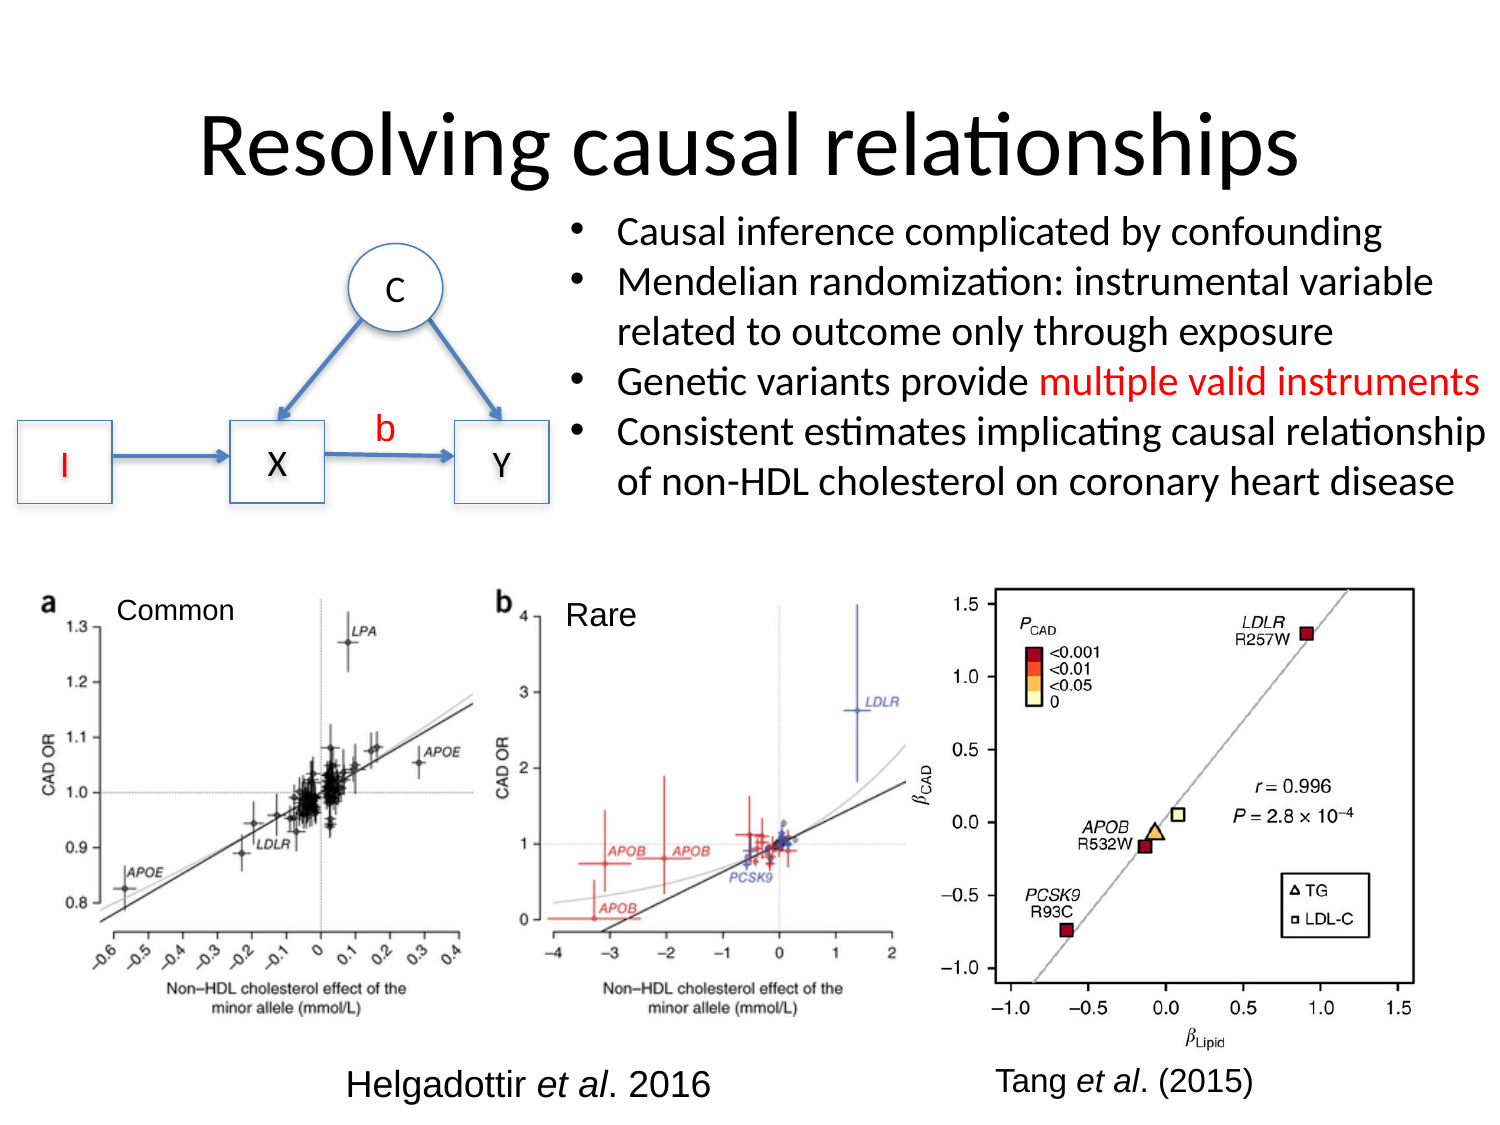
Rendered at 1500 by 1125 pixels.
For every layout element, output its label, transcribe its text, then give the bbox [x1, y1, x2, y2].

text_box Y [454, 420, 550, 504]
title Resolving causal relationships [74, 44, 1426, 233]
text_box Causal inference complicated by confounding Mendelian randomization: instrumental variable related to outcome only through exposure Genetic variants provide multiple valid instruments Consistent estimates implicating causal relationship of non-HDL cholesterol on coronary heart disease [555, 196, 1500, 512]
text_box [324, 453, 455, 457]
picture [40, 585, 906, 1017]
picture [908, 586, 1416, 1053]
text_box Helgadottir et al. 2016 [330, 1052, 727, 1112]
text_box b [360, 397, 411, 452]
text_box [428, 318, 503, 421]
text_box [277, 318, 363, 421]
text_box Tang et al. (2015) [980, 1061, 1269, 1107]
text_box X [229, 420, 325, 504]
text_box C [347, 242, 444, 333]
text_box I [17, 420, 113, 504]
